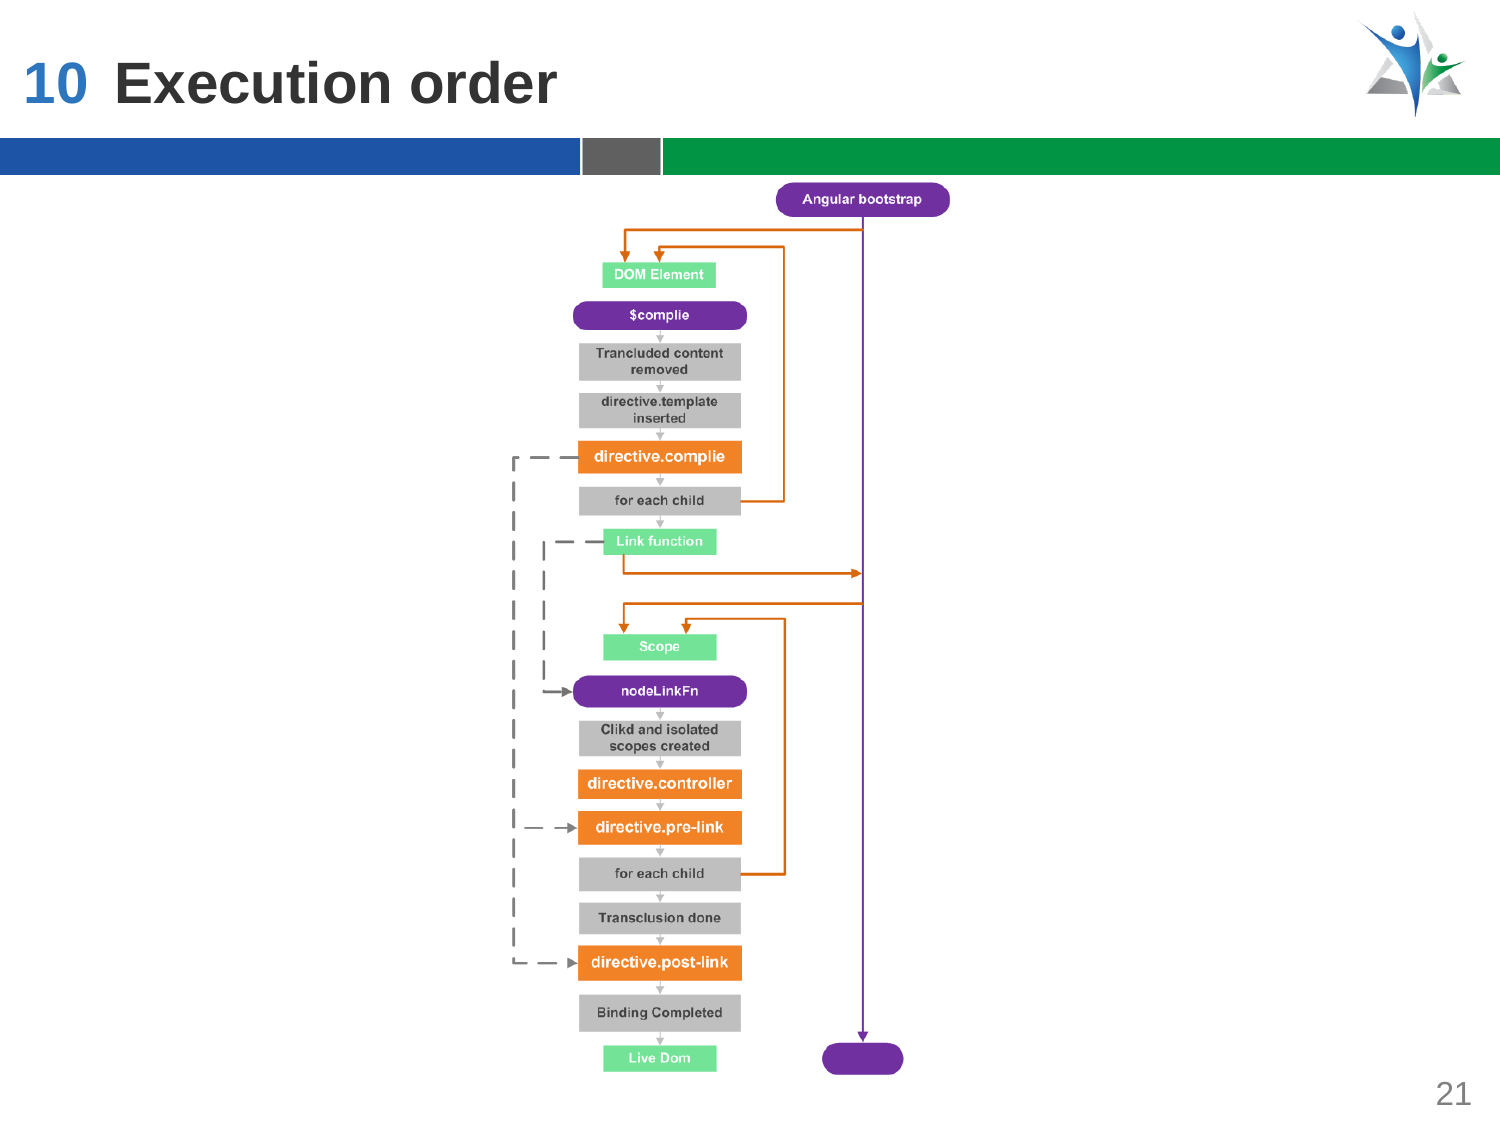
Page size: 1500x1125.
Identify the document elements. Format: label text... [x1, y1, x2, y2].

picture [1350, 12, 1476, 117]
picture [0, 138, 1500, 175]
list Execution order [99, 37, 1413, 124]
picture [512, 182, 951, 1076]
list 10 [0, 37, 99, 124]
